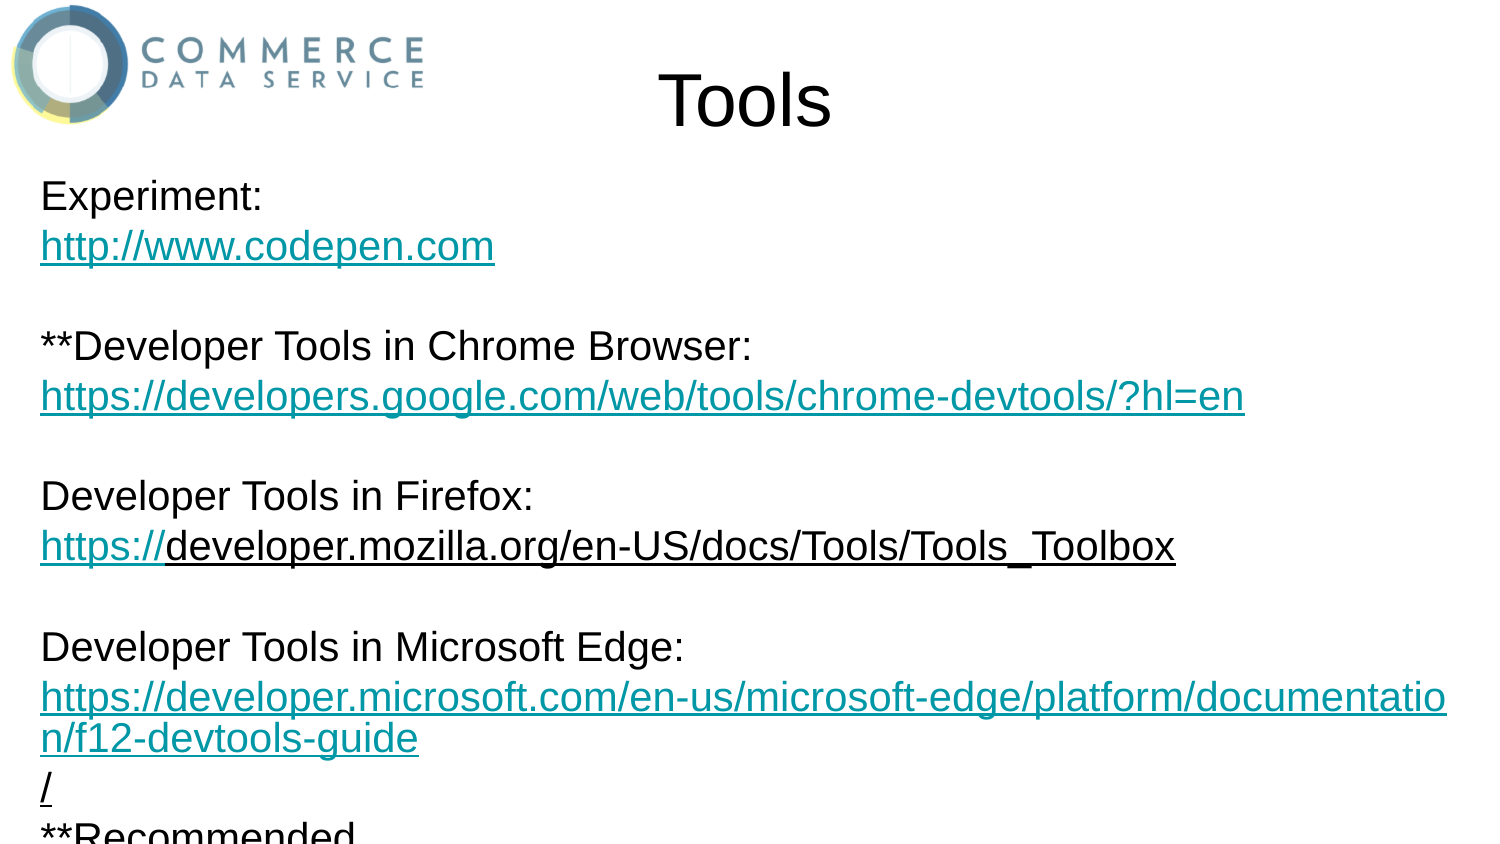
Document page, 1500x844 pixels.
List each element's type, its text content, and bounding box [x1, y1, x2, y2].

text_box Tools [67, 36, 1424, 154]
text_box Experiment: http://www.codepen.com **Developer Tools in Chrome Browser: https://developers.google.com/web/tools/chrome-devtools/?hl=en Developer Tools in Firefox: https://developer.mozilla.org/en-US/docs/Tools/Tools_Toolbox Developer Tools in Microsoft Edge: https://developer.microsoft.com/en-us/microsoft-edge/platform/documentation/f12-devtools-guide/ **Recommended [25, 154, 1466, 716]
picture [0, 0, 437, 131]
